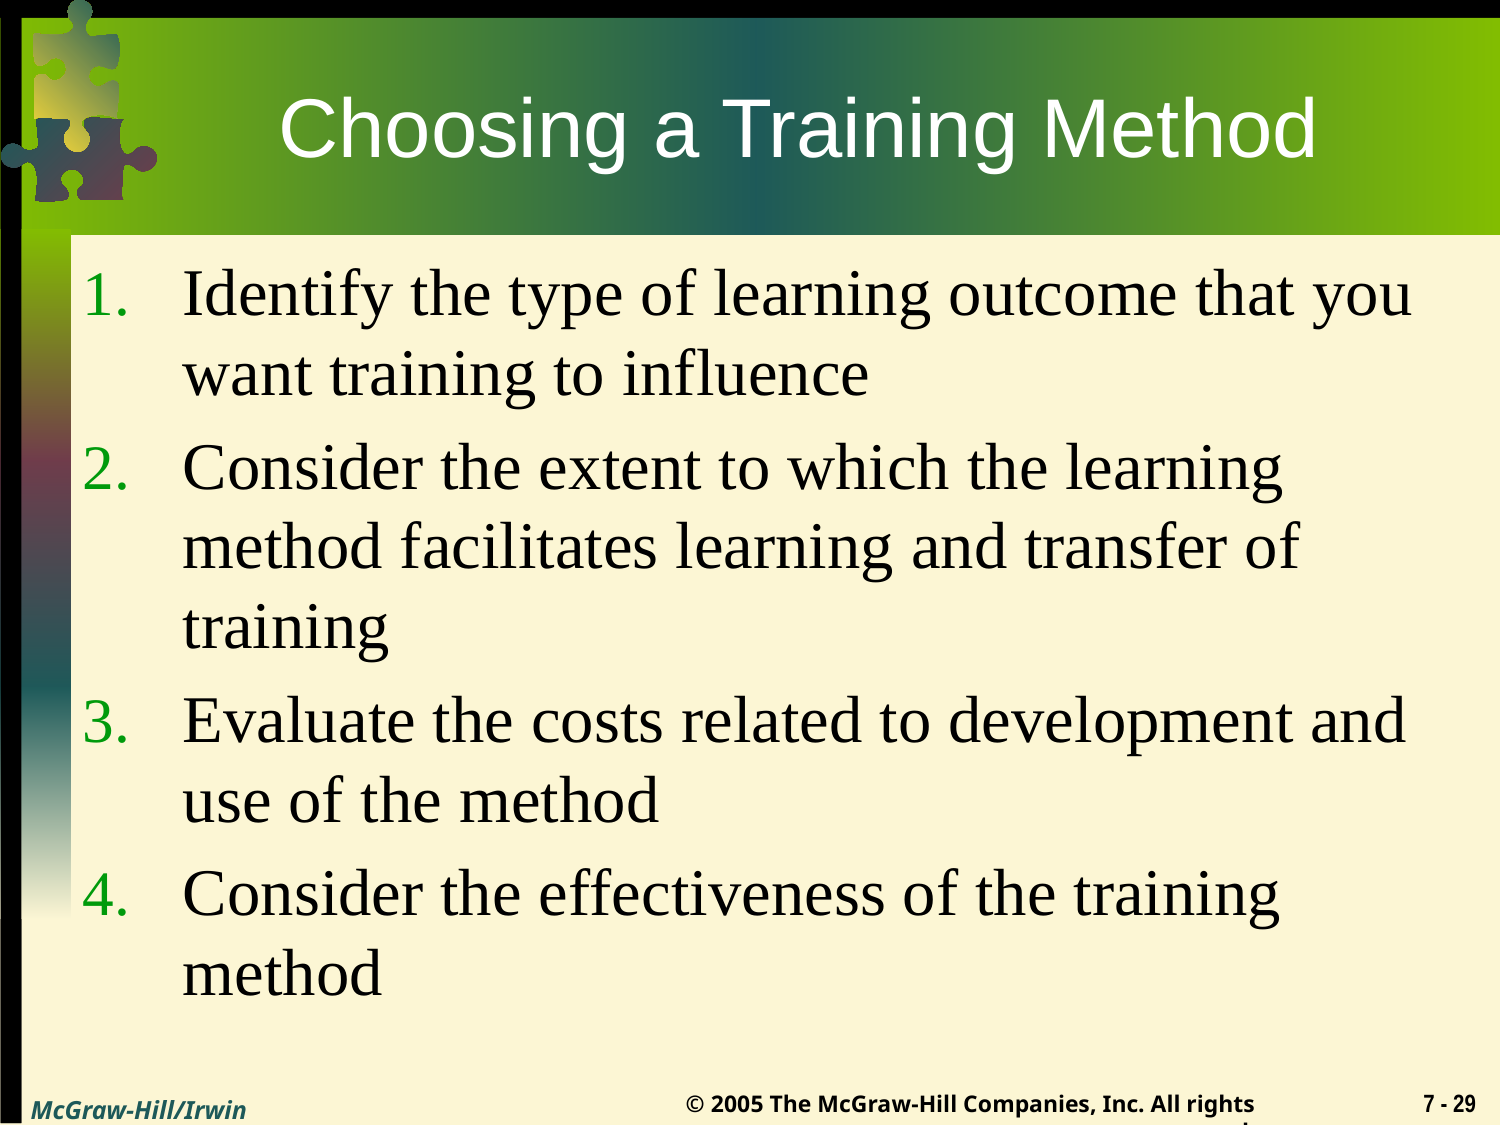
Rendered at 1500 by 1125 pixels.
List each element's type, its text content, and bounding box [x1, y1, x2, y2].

list Identify the type of learning outcome that you want training to influence Consider the extent to which the learning method facilitates learning and transfer of training Evaluate the costs related to development and use of the method Consider the effectiveness of the training method [67, 241, 1479, 1081]
title Choosing a Training Method [117, 30, 1481, 219]
